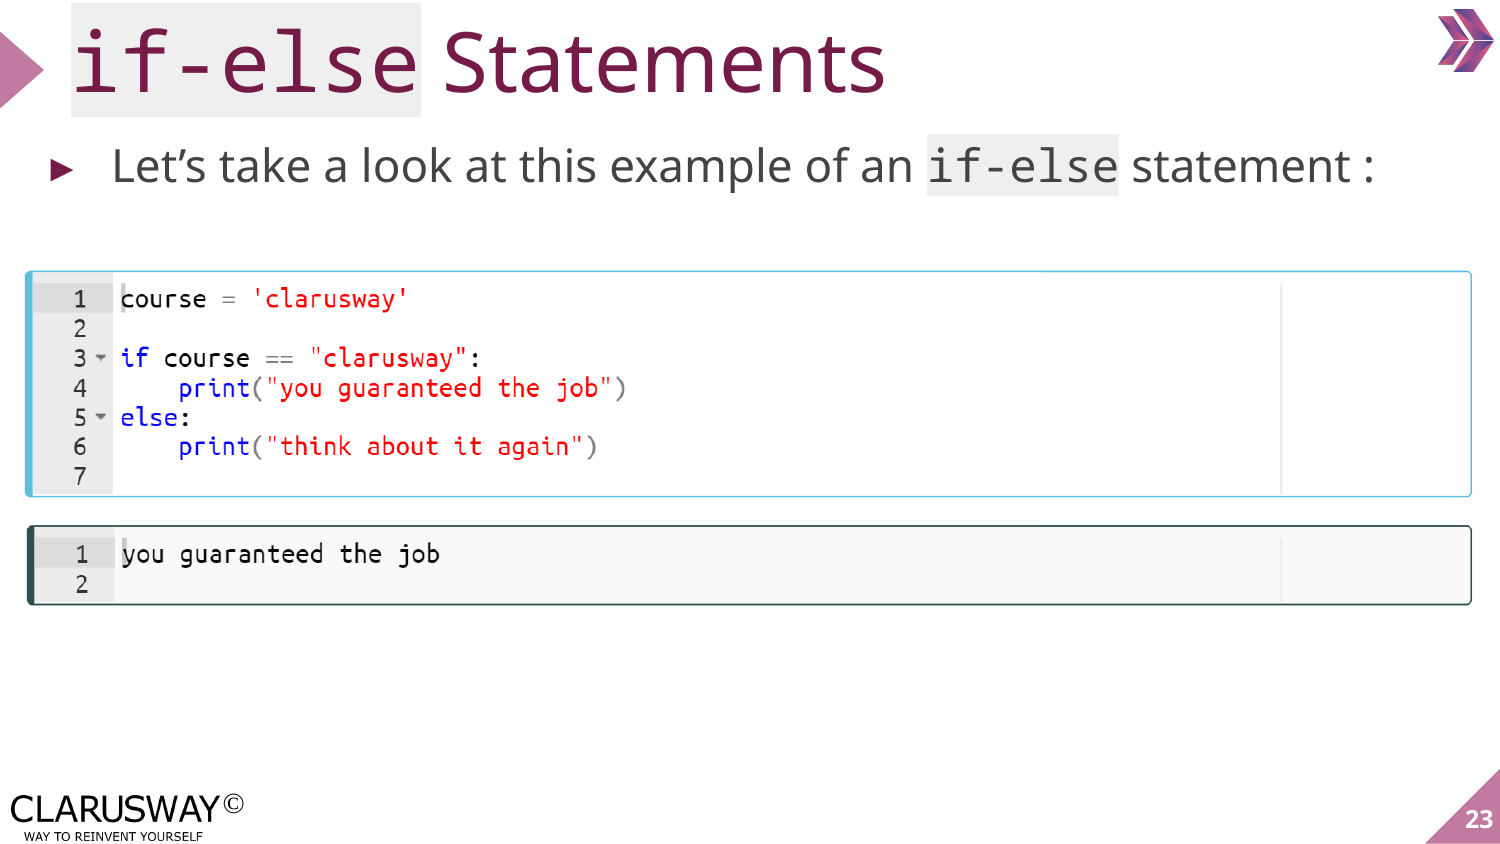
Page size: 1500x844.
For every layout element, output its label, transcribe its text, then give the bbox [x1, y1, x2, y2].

picture [11, 795, 220, 841]
subtitle Let’s take a look at this example of an if-else statement : [36, 131, 1432, 245]
picture [24, 268, 1476, 499]
title if-else Statements [70, 28, 1376, 131]
picture [24, 522, 1476, 607]
picture [1438, 9, 1494, 72]
slide_number ‹#› [1418, 760, 1494, 838]
